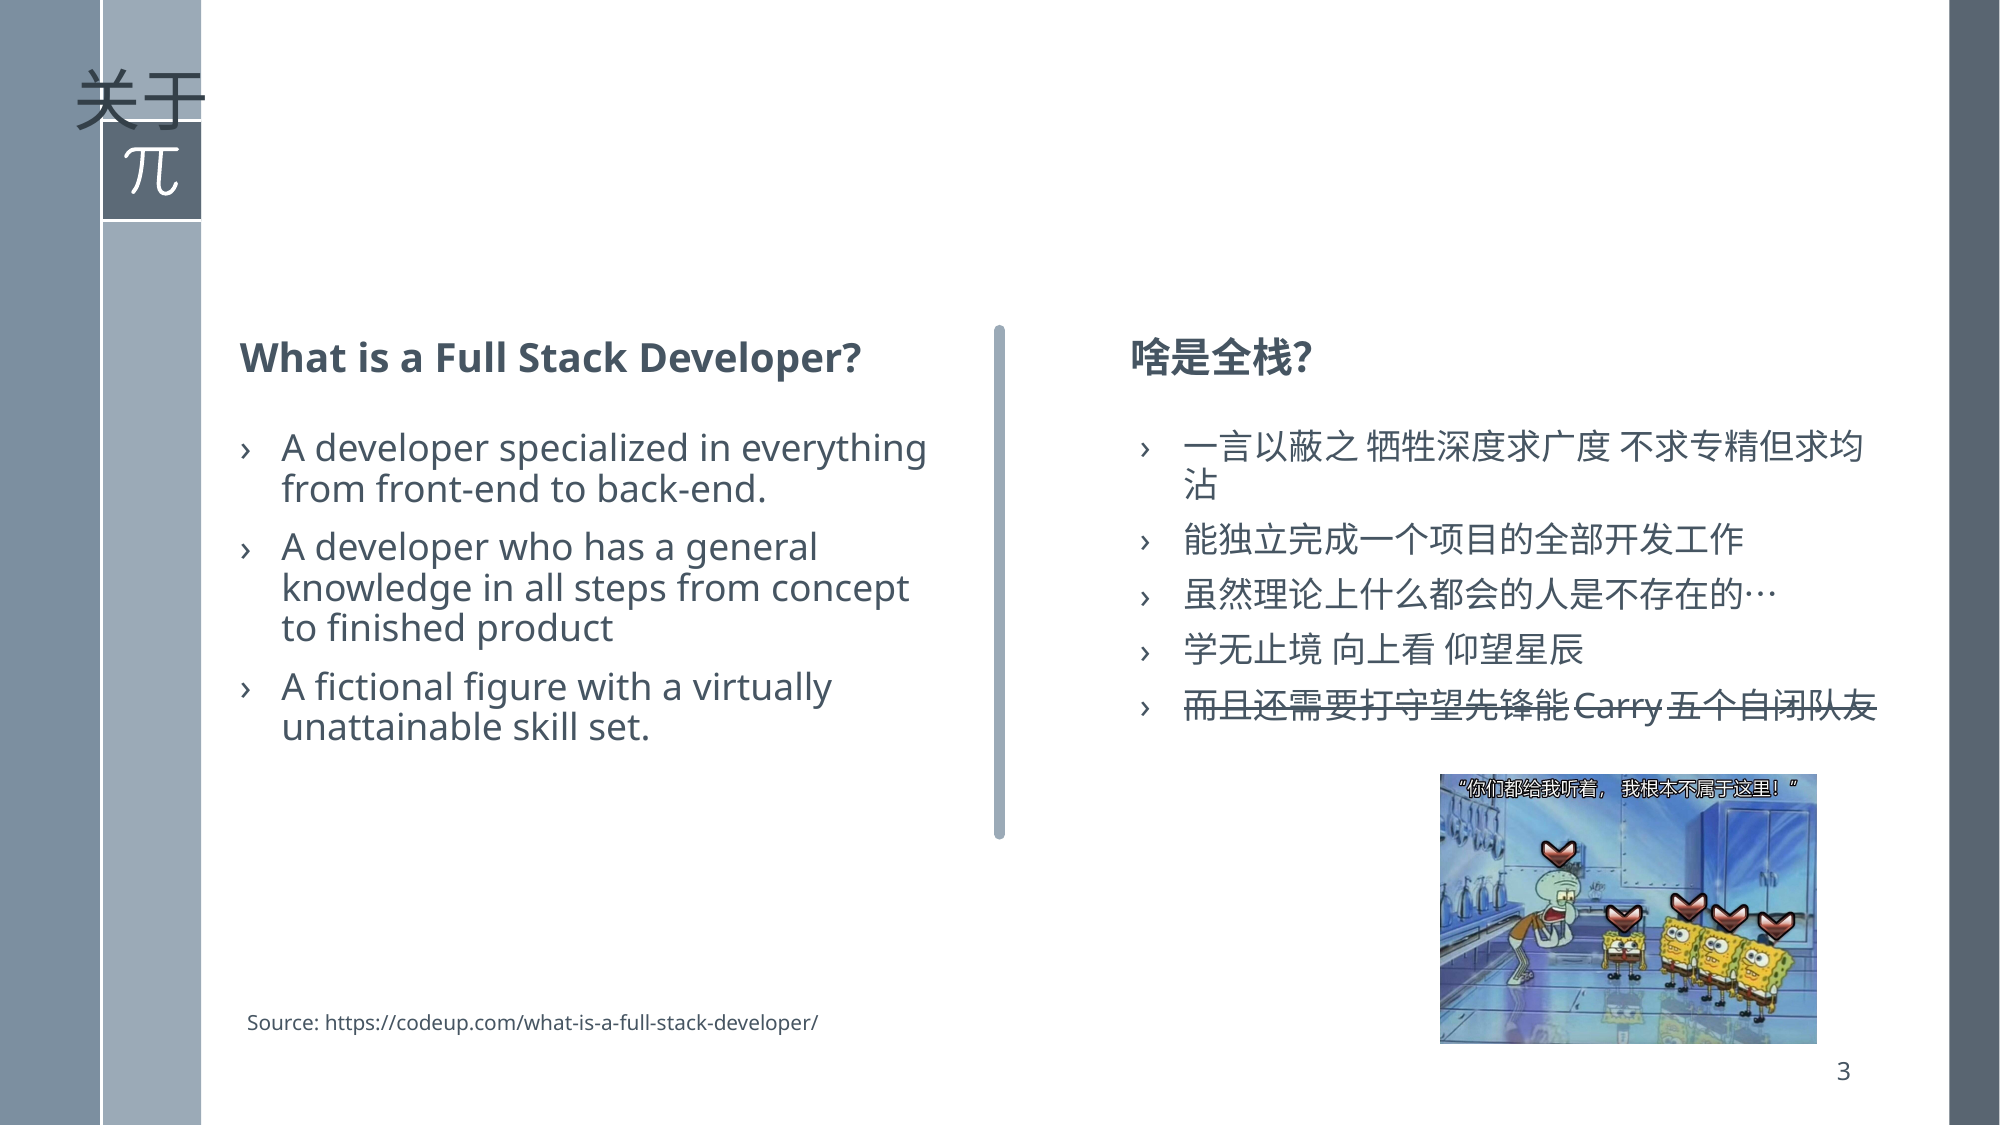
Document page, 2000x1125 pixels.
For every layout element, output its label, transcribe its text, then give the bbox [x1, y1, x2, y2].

text_box Source: https://codeup.com/what-is-a-full-stack-developer/ [232, 1002, 834, 1043]
list A developer specialized in everything from front-end to back-end. A developer who has a general knowledge in all steps from concept to finished product A fictional figure with a virtually unattainable skill set. [224, 422, 949, 769]
title 关于 [59, 59, 1941, 148]
list What is a Full Stack Developer? [224, 330, 949, 390]
slide_number 3 [1766, 1042, 1867, 1103]
picture [1440, 774, 1817, 1044]
list 一言以蔽之 牺牲深度求广度 不求专精但求均沾 能独立完成一个项目的全部开发工作 虽然理论上什么都会的人是不存在的… 学无止境 向上看 仰望星辰 而且还需要打守望先锋能Carry五个自闭队友 [1124, 422, 1900, 769]
list 啥是全栈？ [1115, 330, 1840, 390]
